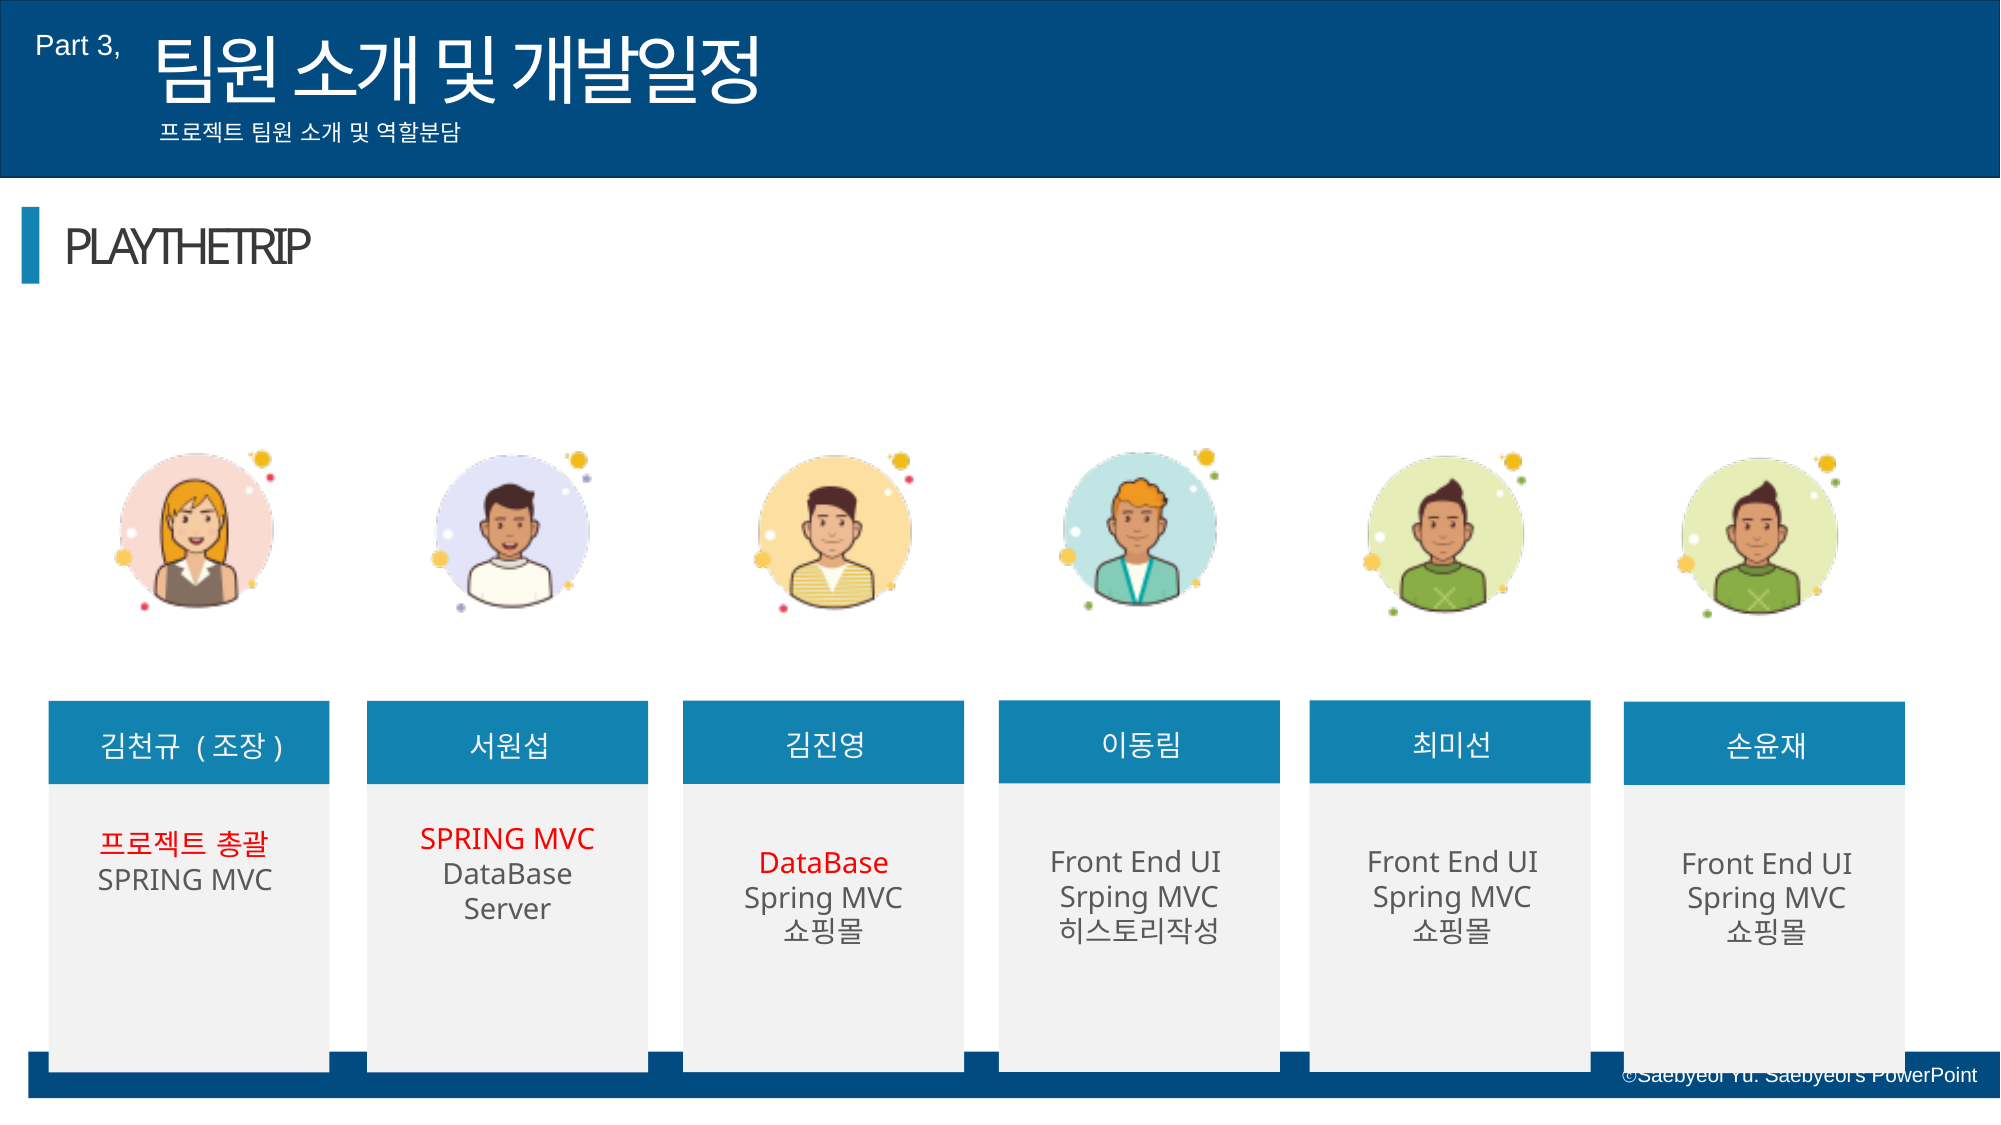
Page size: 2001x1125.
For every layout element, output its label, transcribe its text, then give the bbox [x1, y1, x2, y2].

text_box 김천규 (조장) [84, 720, 299, 771]
text_box Part 3, [20, 19, 145, 69]
text_box [1623, 786, 1906, 1074]
text_box 이동림 [1081, 719, 1203, 770]
text_box [48, 785, 331, 1073]
text_box SPRING MVC DataBase Server [391, 778, 624, 933]
text_box [1623, 701, 1906, 786]
text_box [1309, 784, 1592, 1073]
text_box DataBase Spring MVC 쇼핑몰 [707, 801, 940, 957]
picture [1040, 429, 1243, 633]
picture [1344, 432, 1551, 640]
text_box [1309, 699, 1592, 784]
text_box [21, 206, 40, 285]
text_box [998, 699, 1281, 784]
text_box 프로젝트 총괄 SPRING MVC [69, 783, 302, 938]
text_box 김진영 [765, 720, 887, 770]
text_box Front End UI Srping MVC 히스토리작성 [1023, 801, 1256, 956]
picture [734, 432, 938, 635]
text_box PLAYTHETRIP [48, 207, 335, 283]
text_box [0, 0, 2000, 178]
text_box [998, 784, 1281, 1073]
text_box 최미선 [1392, 719, 1513, 770]
text_box [682, 785, 965, 1073]
text_box 팀원 소개 및 개발일정 [136, 16, 782, 122]
text_box 프로젝트 팀원 소개 및 역할분담 [145, 110, 478, 154]
text_box [48, 700, 331, 785]
text_box [366, 700, 649, 785]
text_box Front End UI Spring MVC 쇼핑몰 [1336, 836, 1569, 956]
picture [95, 430, 298, 633]
picture [411, 430, 614, 633]
text_box [366, 785, 649, 1073]
text_box 서원섭 [449, 720, 571, 771]
text_box [682, 700, 965, 785]
text_box Front End UI Spring MVC 쇼핑몰 [1651, 837, 1883, 958]
text_box 손윤재 [1706, 721, 1828, 771]
picture [1658, 434, 1865, 641]
